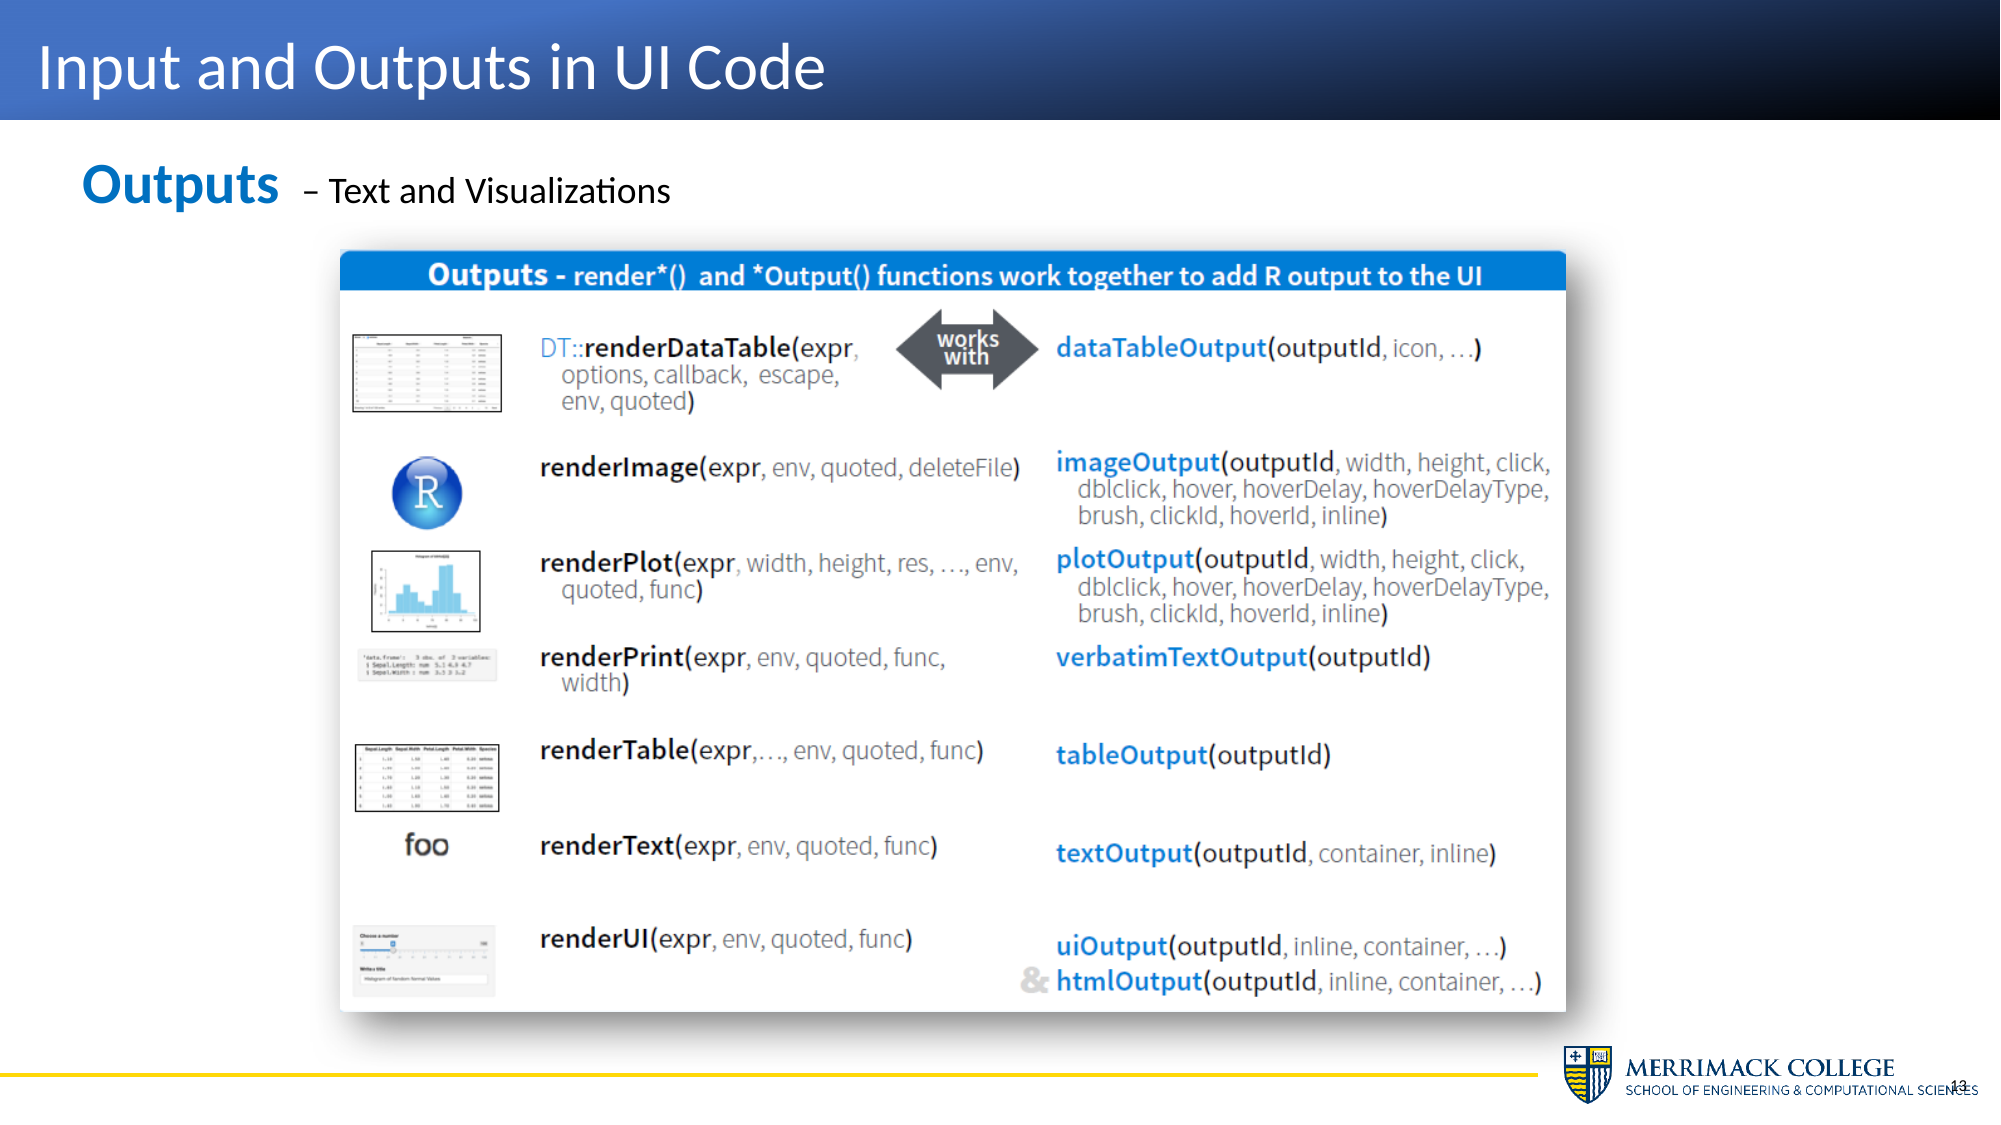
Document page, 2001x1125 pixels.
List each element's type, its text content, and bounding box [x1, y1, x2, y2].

picture [1562, 1044, 1978, 1105]
picture [340, 249, 1566, 1013]
picture [0, 0, 2000, 120]
title Input and Outputs in UI Code [37, 9, 2000, 200]
text_box Outputs – Text and Visualizations [67, 129, 866, 230]
text_box 13 [1948, 1072, 1970, 1095]
